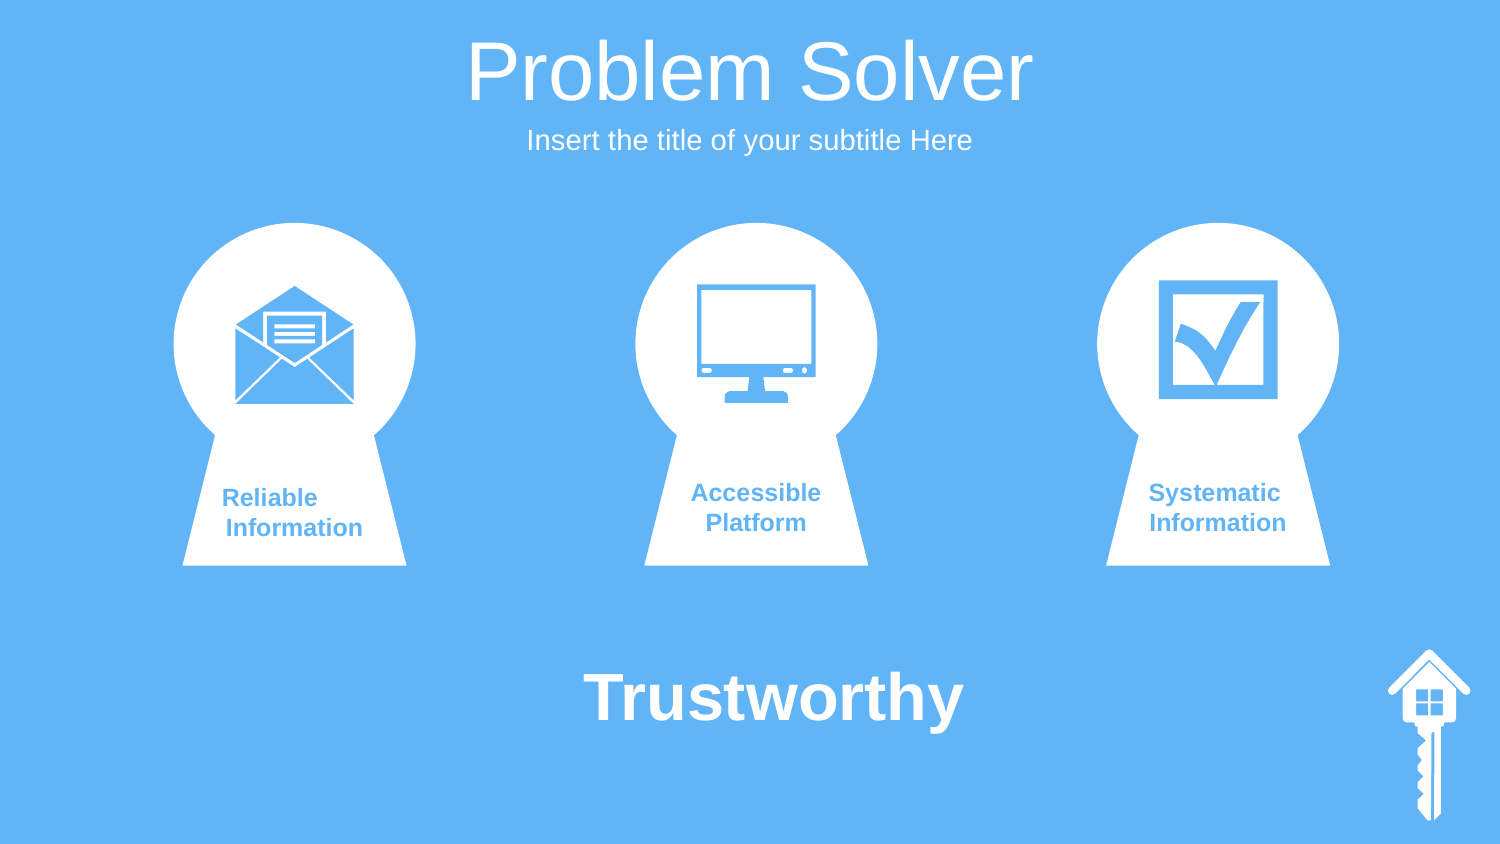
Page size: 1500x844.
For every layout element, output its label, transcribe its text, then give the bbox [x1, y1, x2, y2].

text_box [1096, 222, 1340, 566]
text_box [173, 222, 416, 566]
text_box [635, 222, 878, 566]
list Insert the title of your subtitle Here [0, 114, 1500, 162]
text_box Trustworthy [549, 646, 1000, 741]
list Problem Solver [0, 20, 1500, 114]
